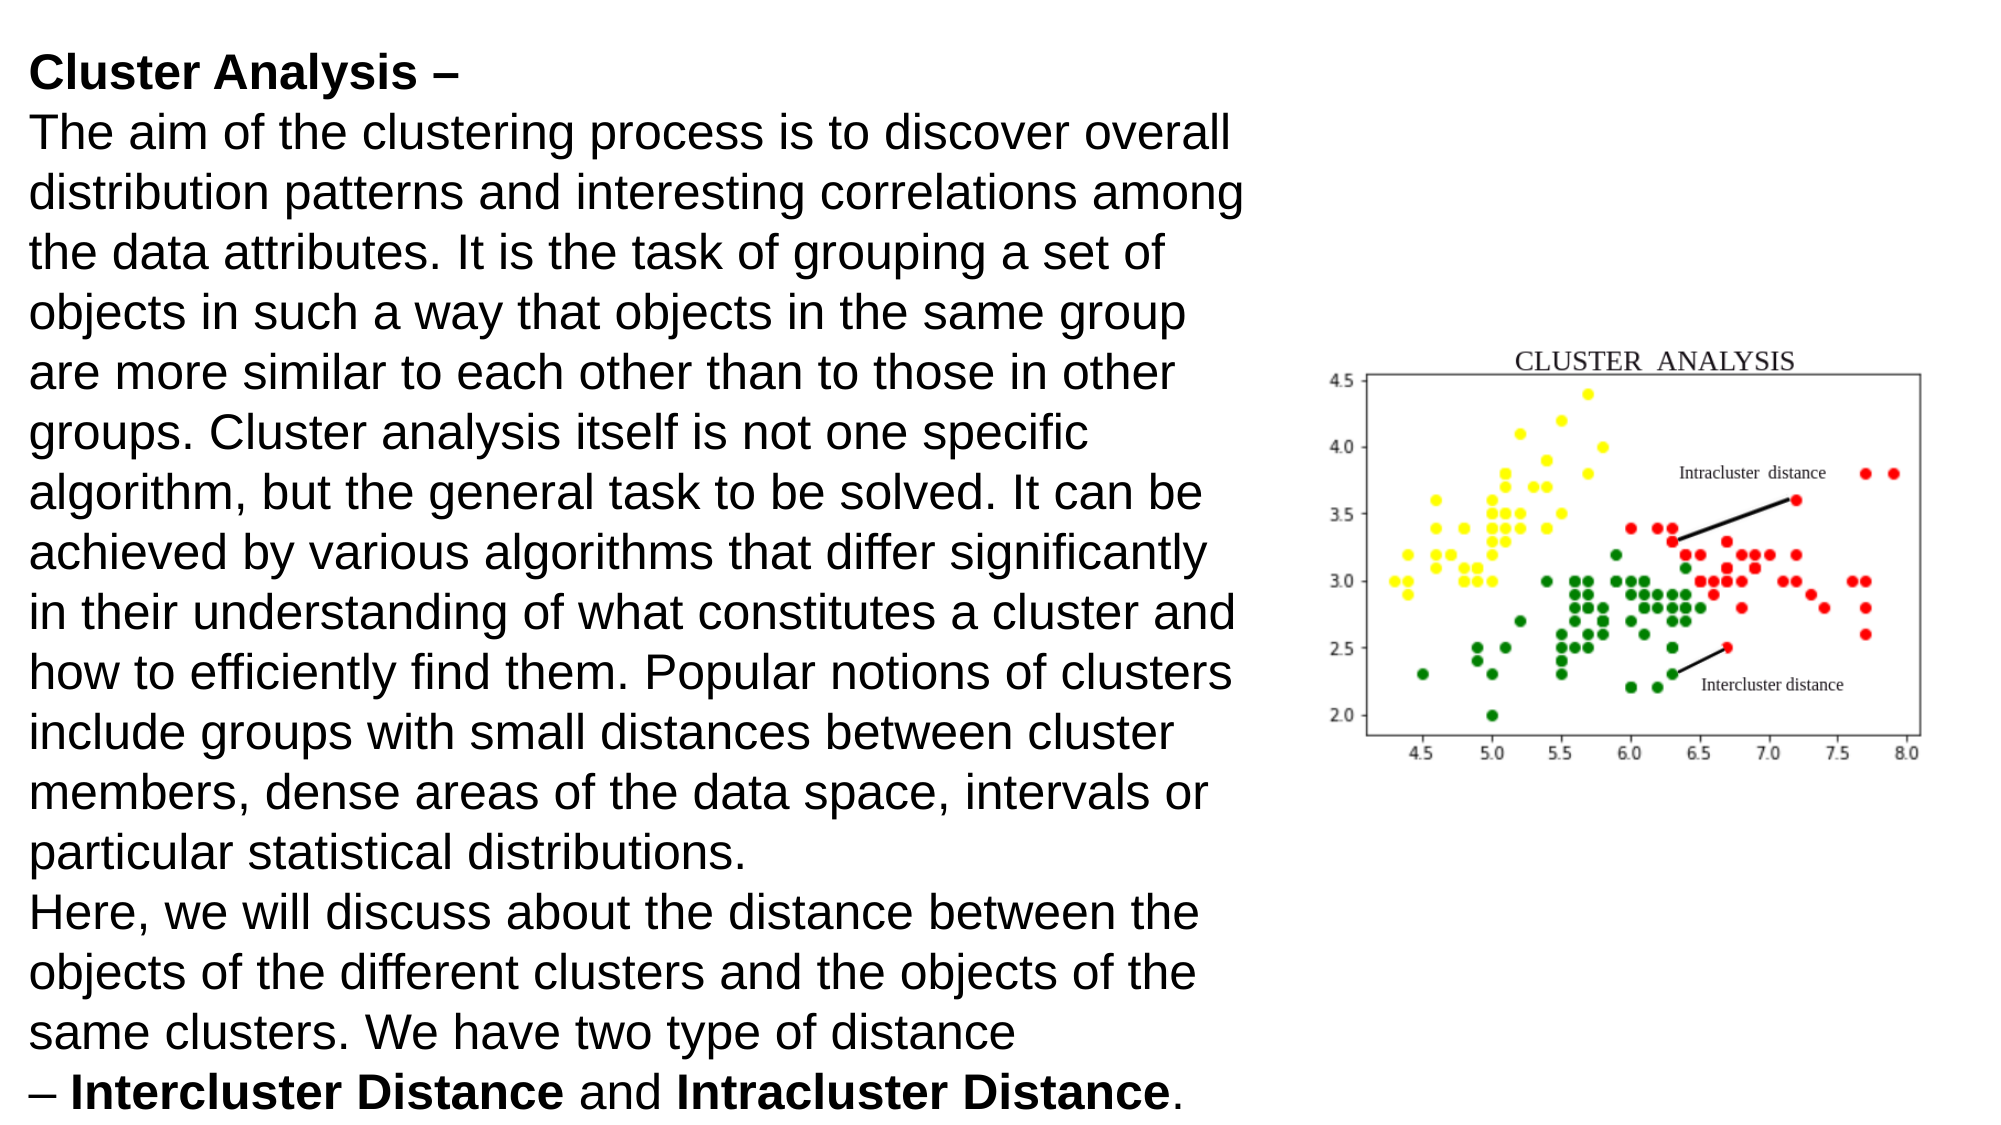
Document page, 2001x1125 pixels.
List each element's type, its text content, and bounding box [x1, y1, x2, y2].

text_box Cluster Analysis – The aim of the clustering process is to discover overall distribution patterns and interesting correlations among the data attributes. It is the task of grouping a set of objects in such a way that objects in the same group are more similar to each other than to those in other groups. Cluster analysis itself is not one specific algorithm, but the general task to be solved. It can be achieved by various algorithms that differ significantly in their understanding of what constitutes a cluster and how to efficiently find them. Popular notions of clusters include groups with small distances between cluster members, dense areas of the data space, intervals or particular statistical distributions. Here, we will discuss about the distance between the objects of the different clusters and the objects of the same clusters. We have two type of distance – Intercluster Distance and Intracluster Distance. [13, 31, 1261, 1125]
picture [1301, 345, 2000, 791]
